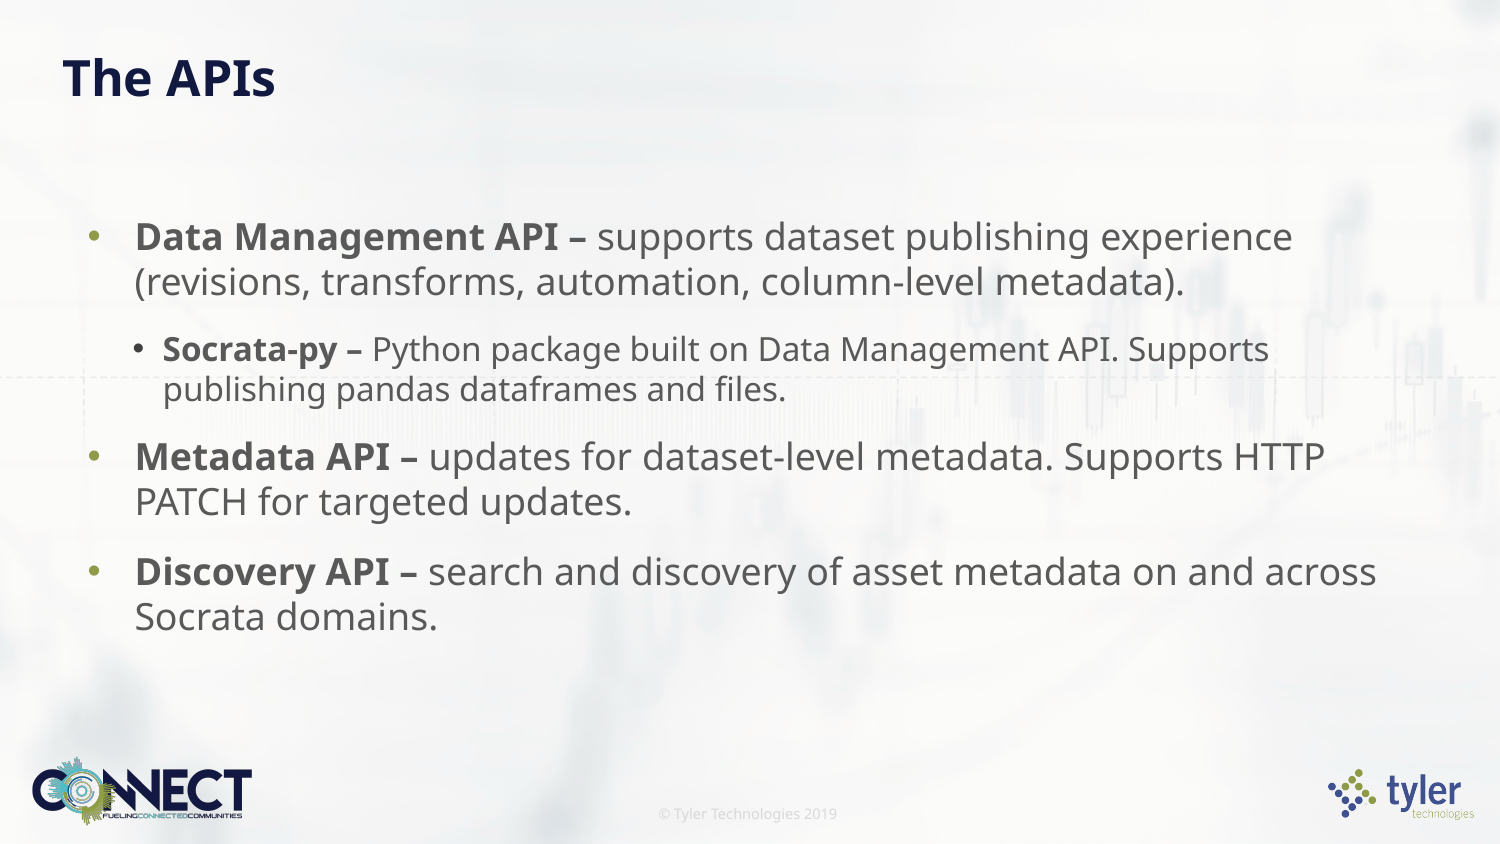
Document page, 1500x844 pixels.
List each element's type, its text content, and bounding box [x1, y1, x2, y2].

picture [31, 756, 253, 826]
picture [1328, 769, 1474, 820]
list Data Management API – supports dataset publishing experience (revisions, transforms, automation, column-level metadata). Socrata-py – Python package built on Data Management API. Supports publishing pandas dataframes and files. Metadata API – updates for dataset-level metadata. Supports HTTP PATCH for targeted updates. Discovery API – search and discovery of asset metadata on and across Socrata domains. [72, 134, 1449, 717]
title The APIs [47, 32, 1453, 121]
